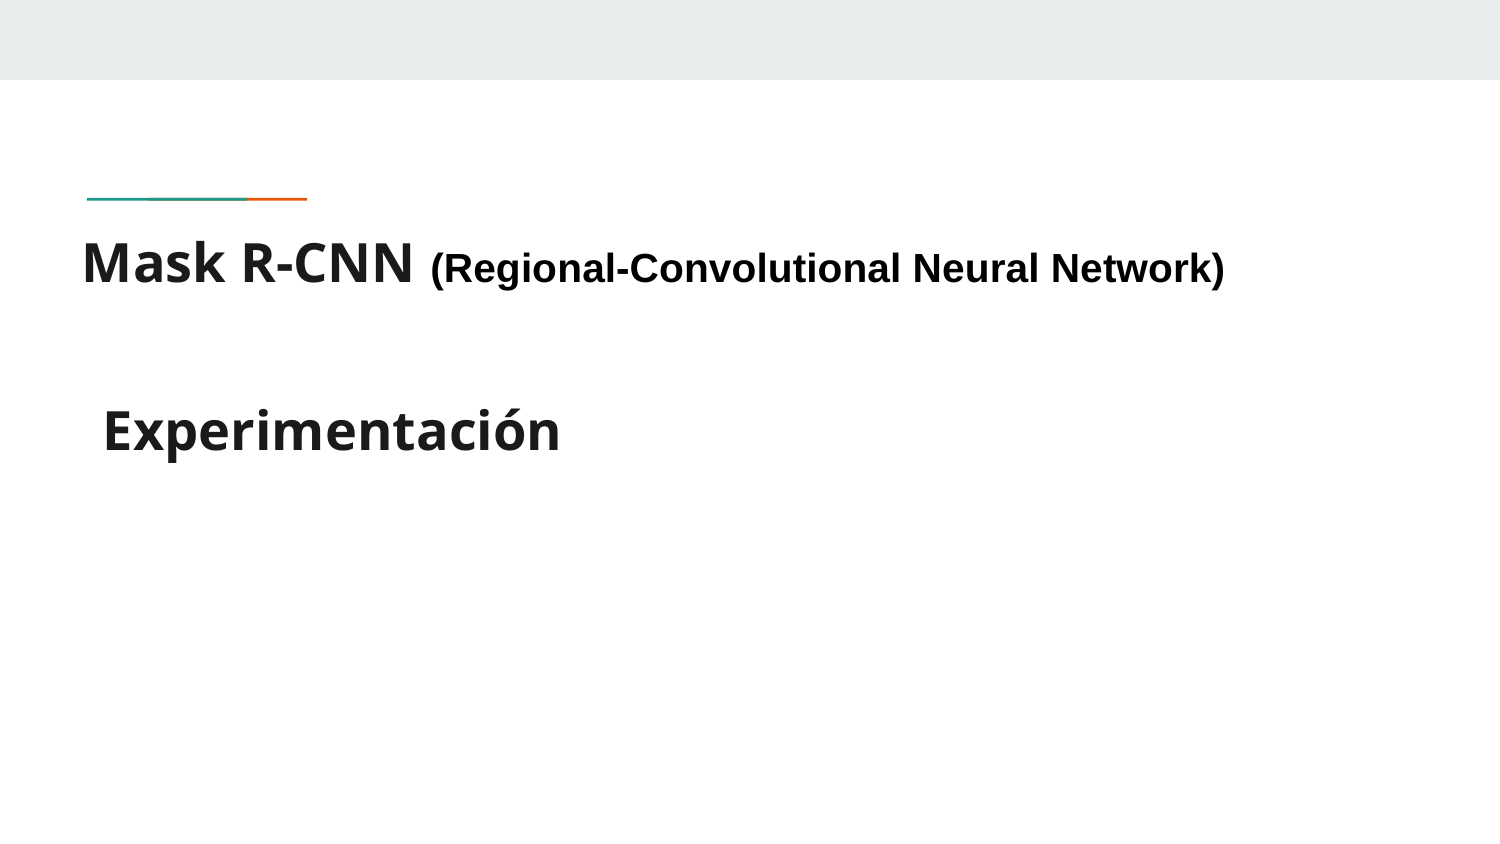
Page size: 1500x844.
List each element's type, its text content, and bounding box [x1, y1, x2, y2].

title Mask R-CNN (Regional-Convolutional Neural Network) [66, 213, 1330, 320]
title Experimentación [87, 381, 1351, 488]
